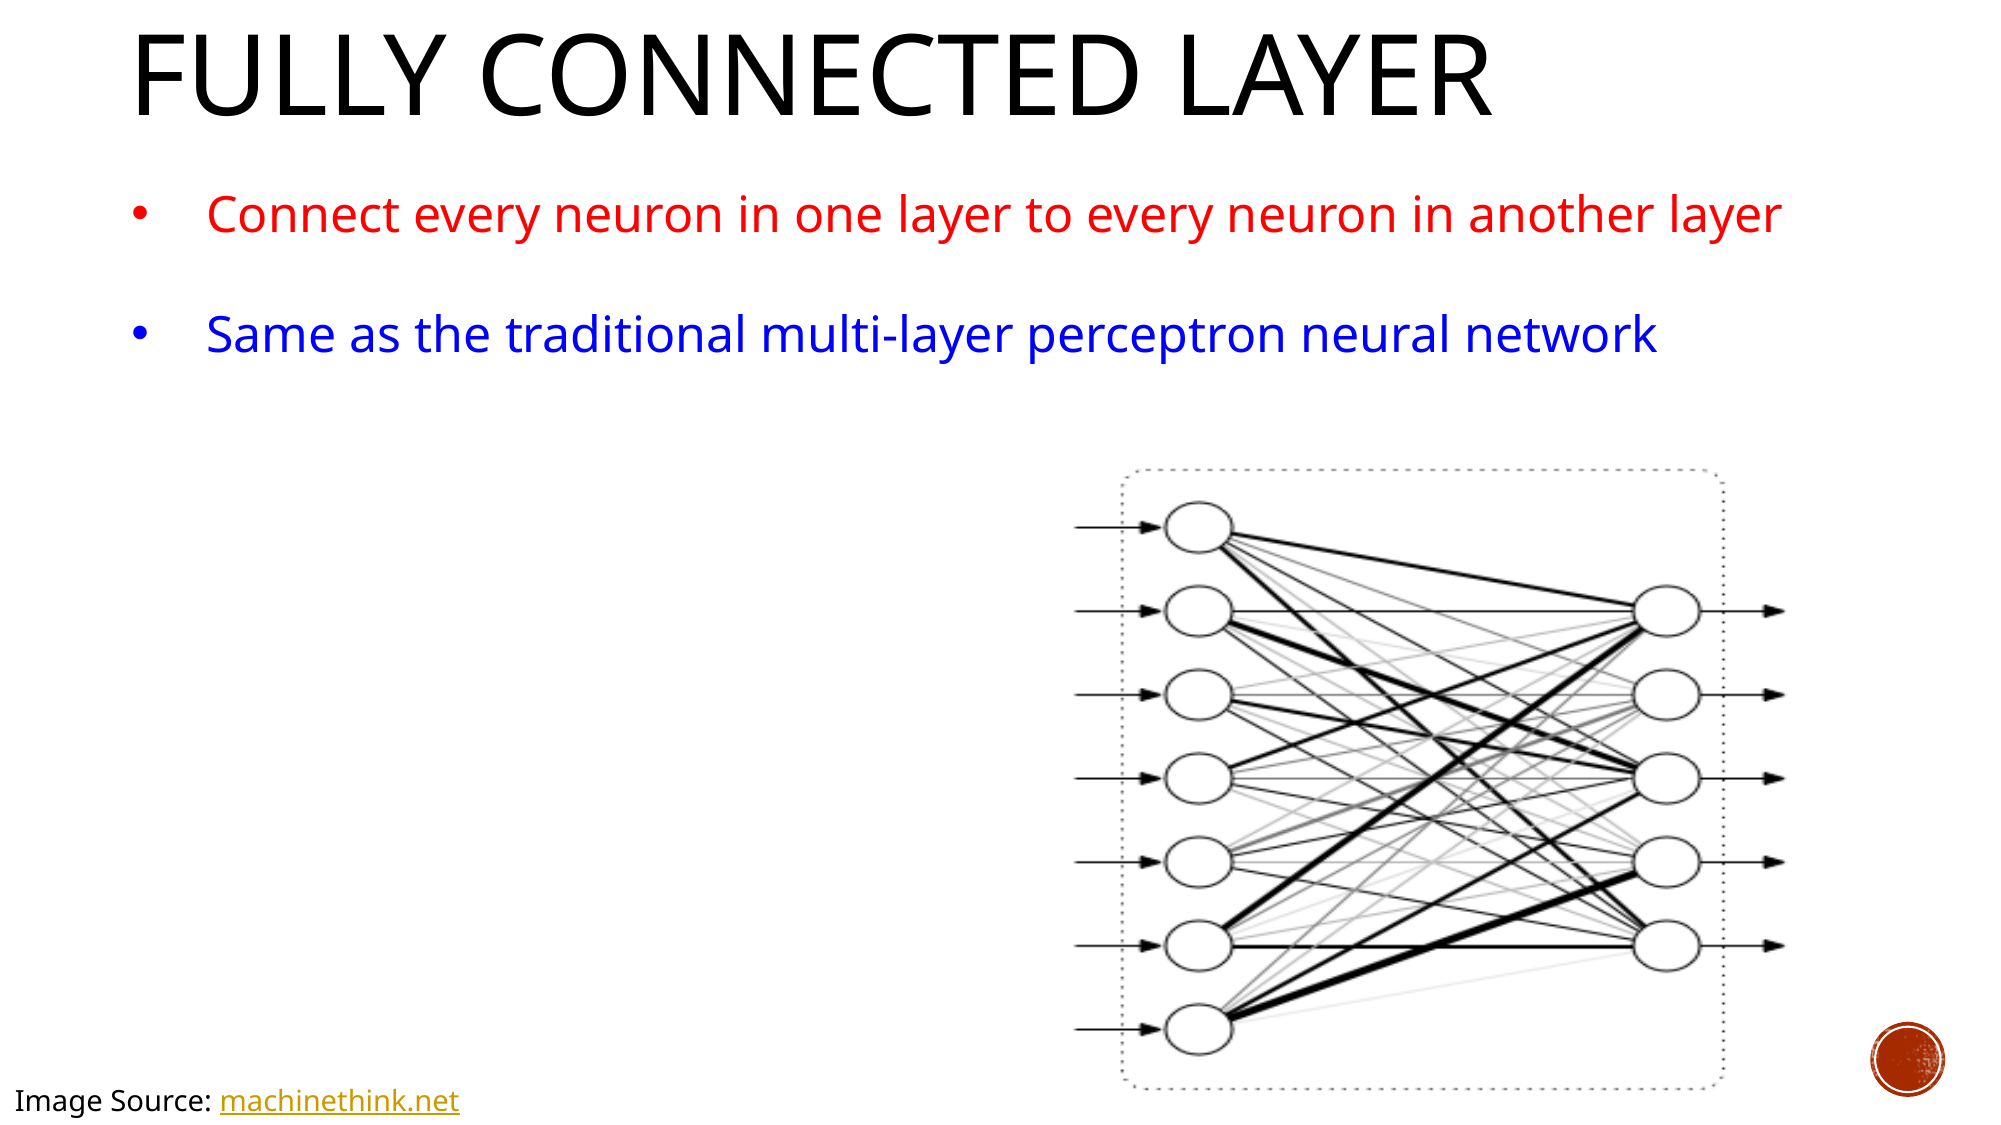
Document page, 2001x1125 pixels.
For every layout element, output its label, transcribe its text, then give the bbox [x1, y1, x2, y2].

text_box Image Source: machinethink.net [0, 1074, 834, 1125]
picture [1050, 449, 1817, 1109]
text_box Fully Connected Layer [113, 0, 1764, 160]
text_box Connect every neuron in one layer to every neuron in another layer Same as the traditional multi-layer perceptron neural network [116, 174, 1950, 370]
